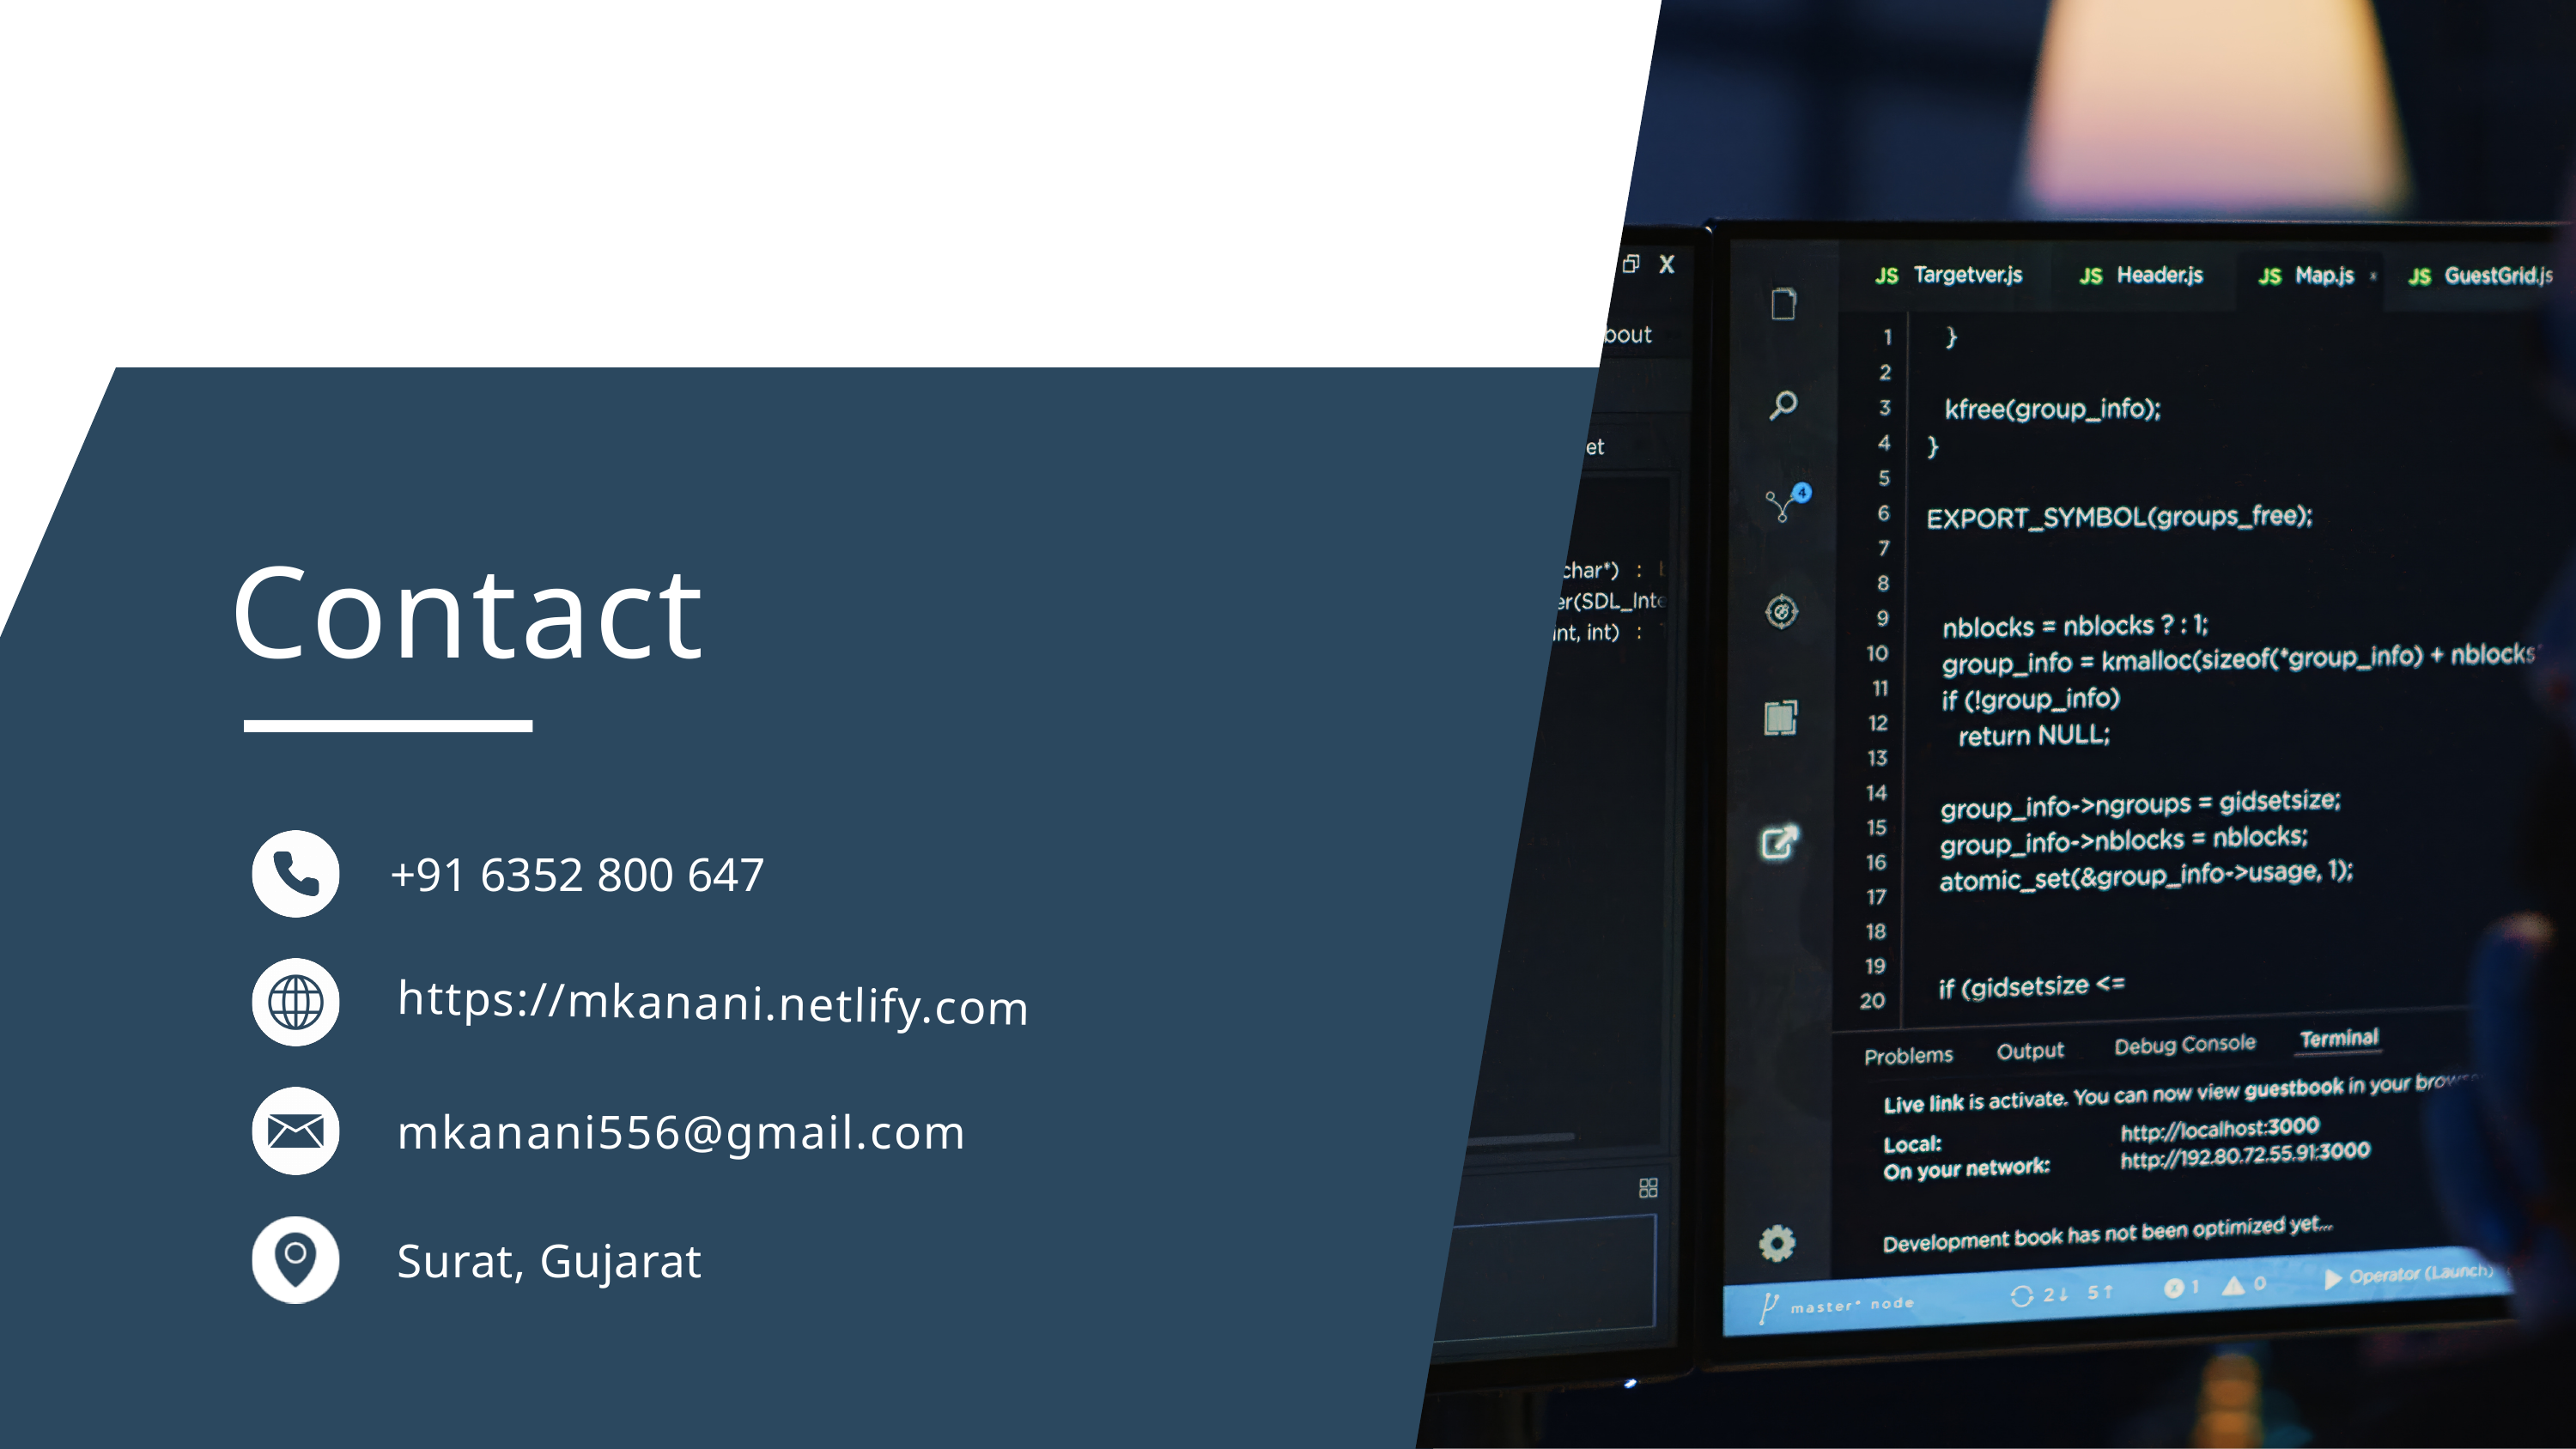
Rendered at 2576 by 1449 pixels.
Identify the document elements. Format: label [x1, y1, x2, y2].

text_box [0, 367, 1411, 1449]
text_box [1415, 0, 2576, 1449]
